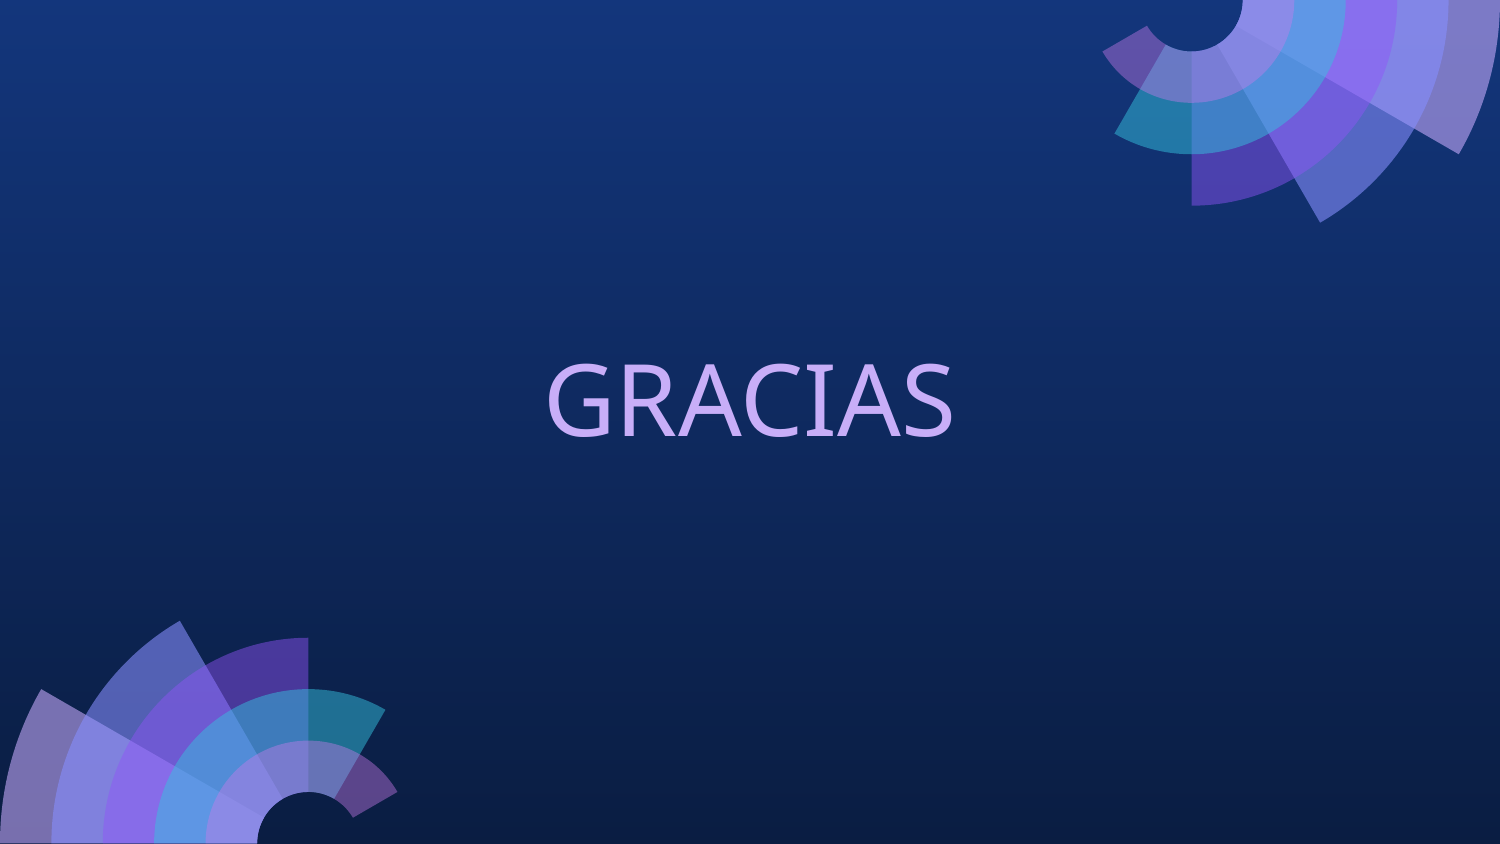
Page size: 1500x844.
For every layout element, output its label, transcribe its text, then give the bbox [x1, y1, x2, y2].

title GRACIAS [426, 321, 1074, 570]
